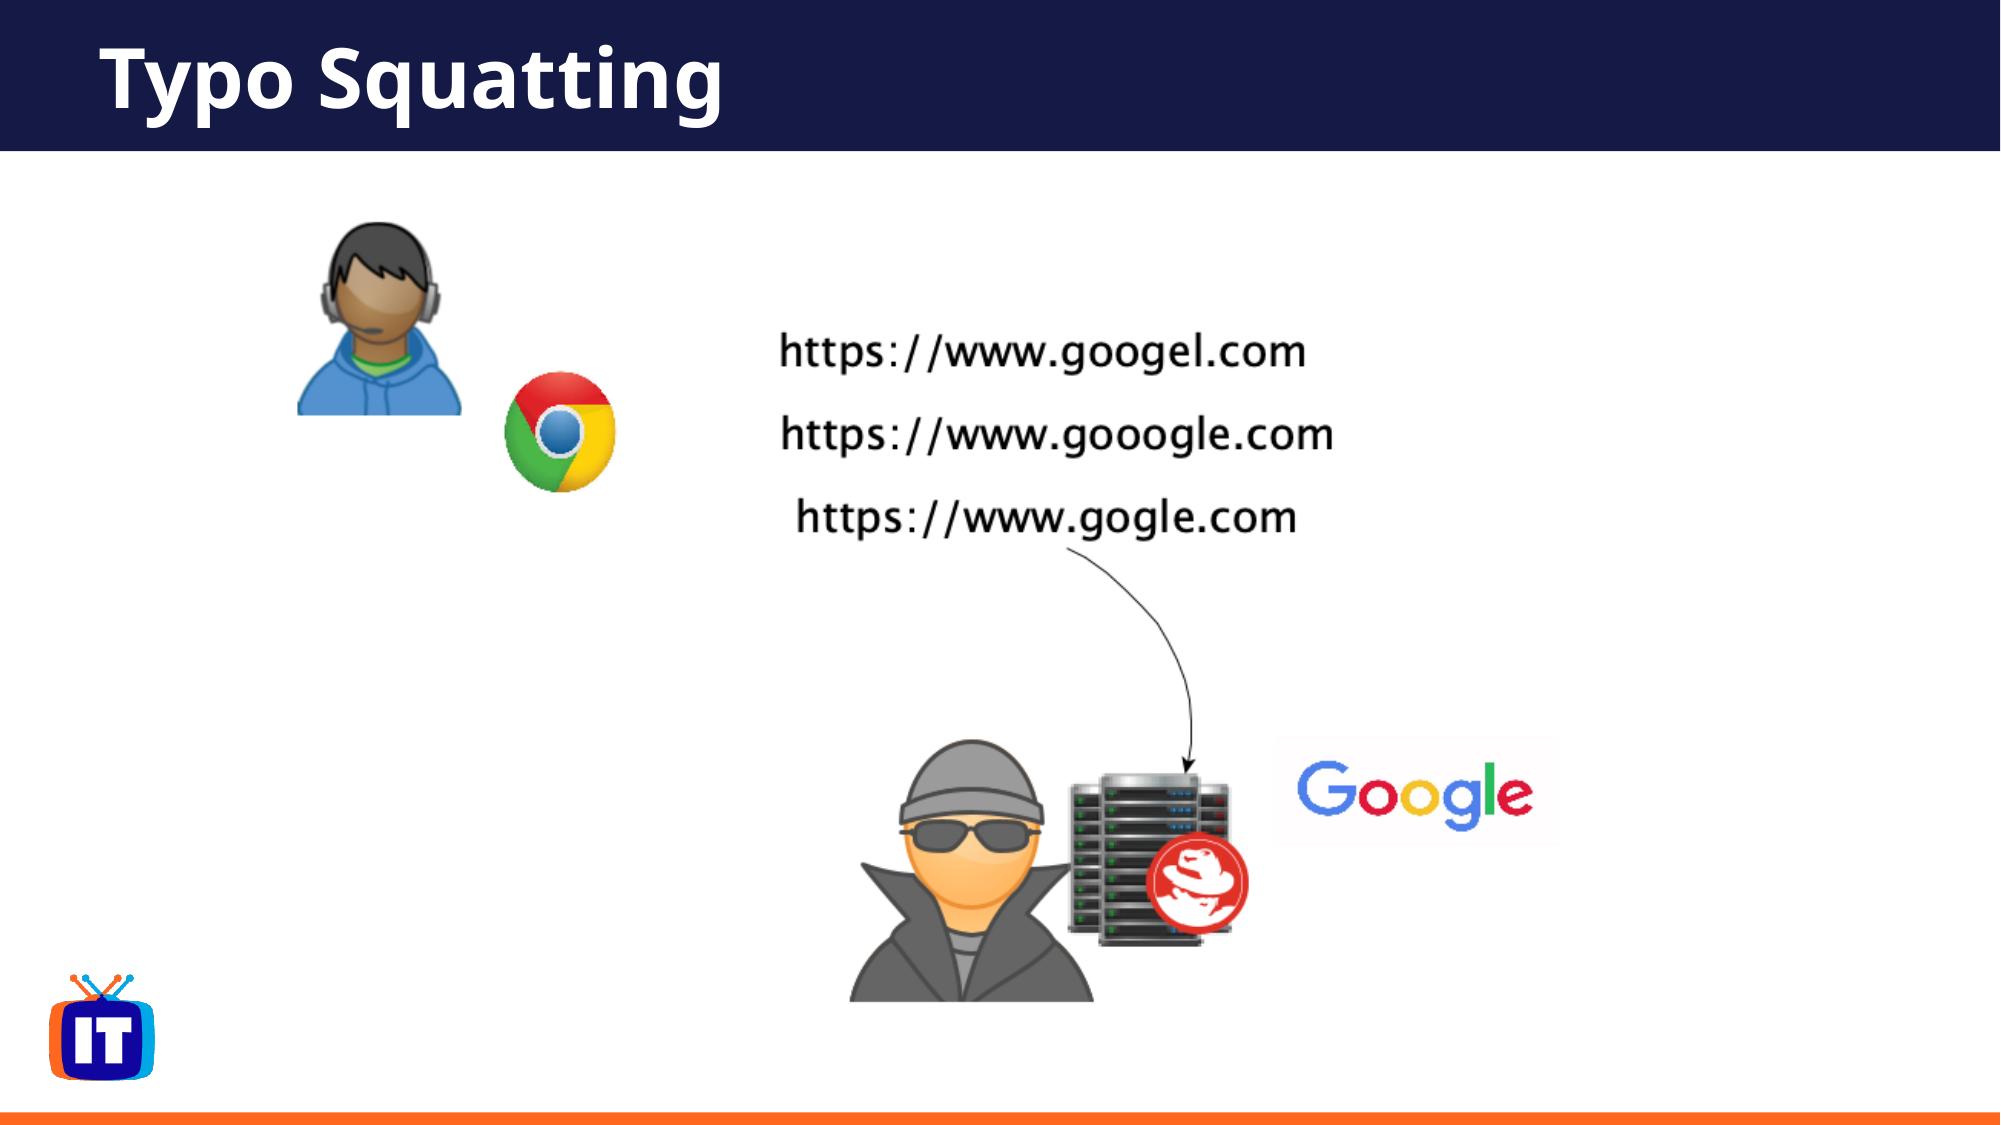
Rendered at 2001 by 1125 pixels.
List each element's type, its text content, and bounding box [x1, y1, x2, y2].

title Typo Squatting [83, 0, 1917, 168]
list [221, 167, 1806, 1036]
picture [45, 968, 158, 1087]
